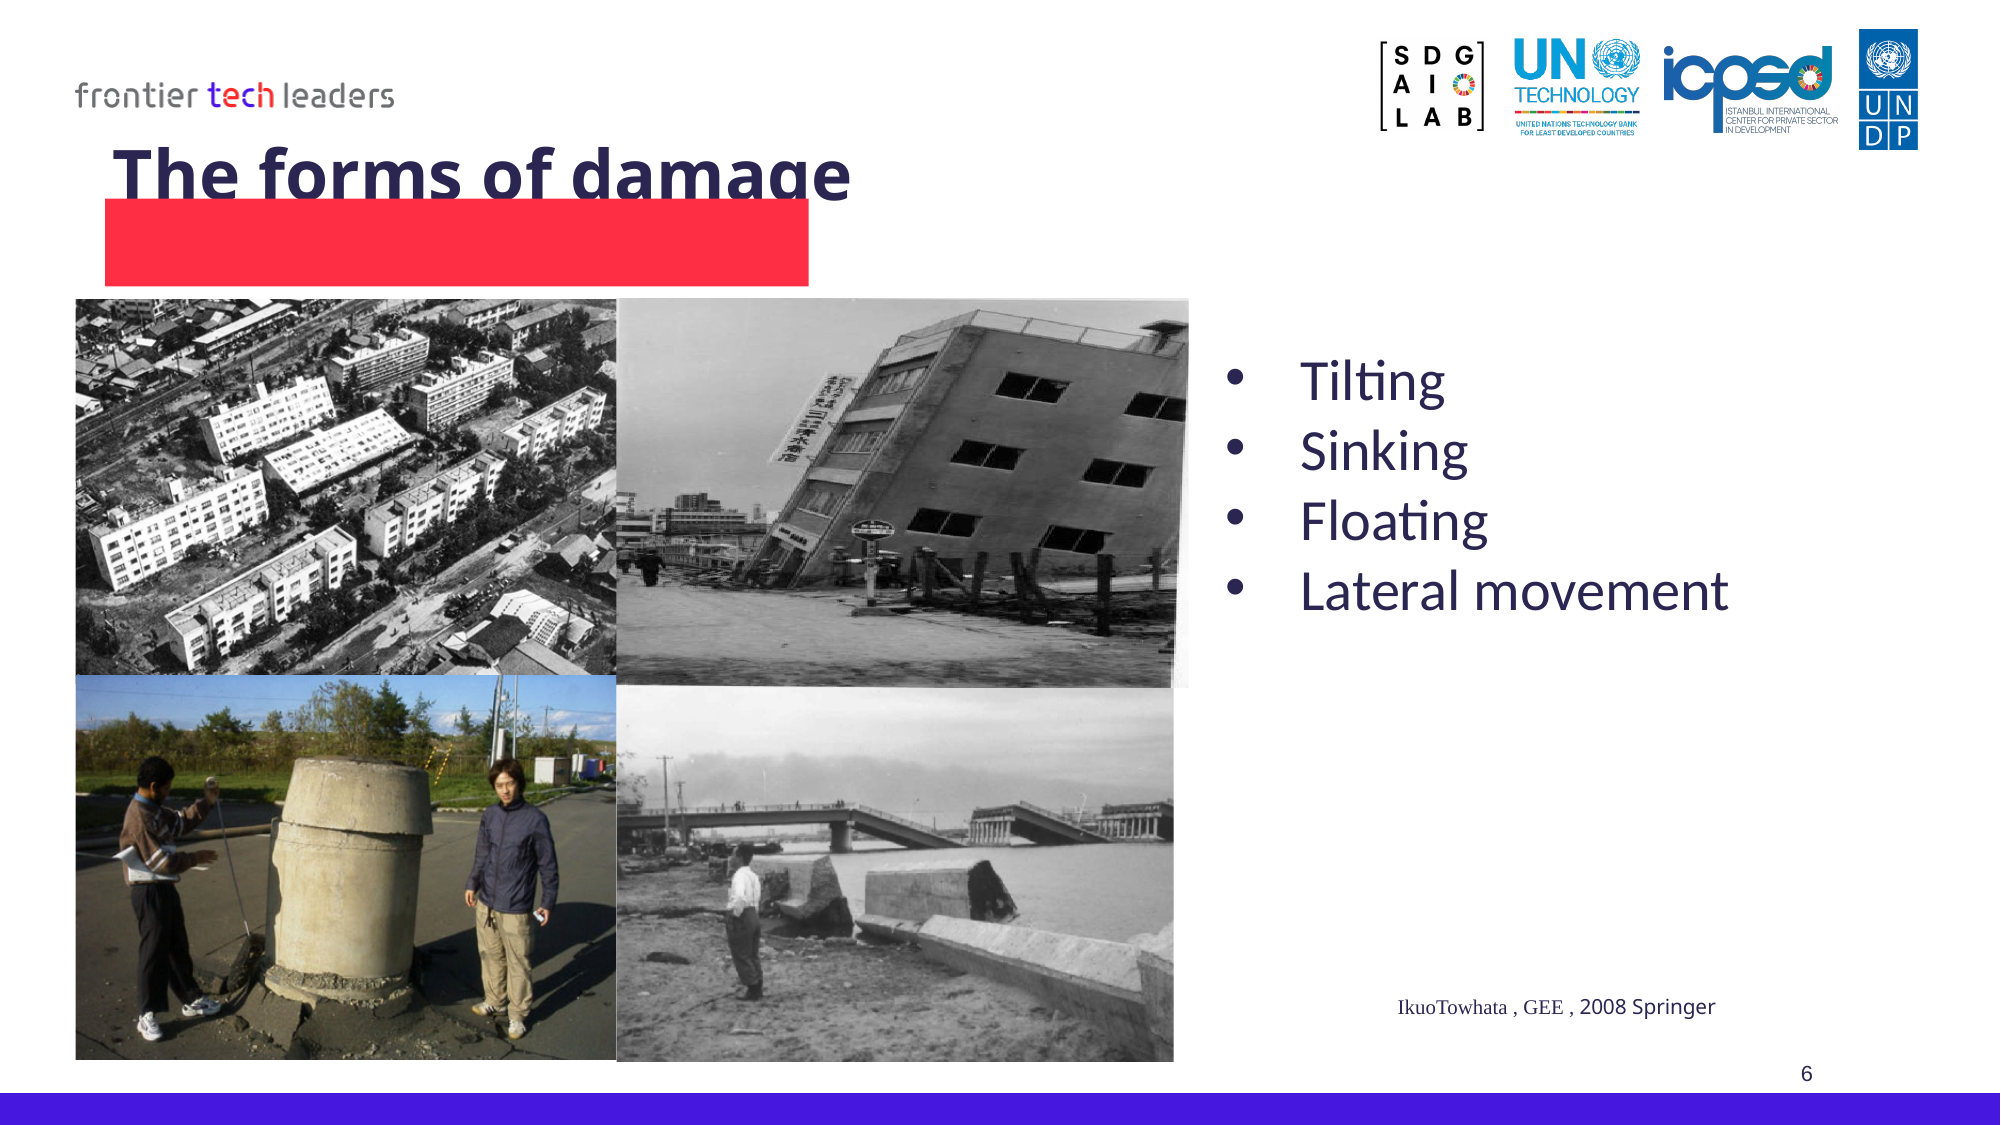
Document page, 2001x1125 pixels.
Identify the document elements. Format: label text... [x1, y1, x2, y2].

slide_number 6 [1784, 1051, 1829, 1094]
picture [75, 82, 394, 108]
text_box Tilting Sinking Floating Lateral movement [1210, 334, 1828, 630]
text_box [0, 1093, 2000, 1125]
text_box [105, 198, 809, 287]
title The forms of damage [104, 126, 1378, 231]
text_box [1377, 29, 1918, 150]
text_box IkuoTowhata , GEE , 2008 Springer [1382, 986, 1850, 1027]
picture [75, 298, 1189, 1063]
